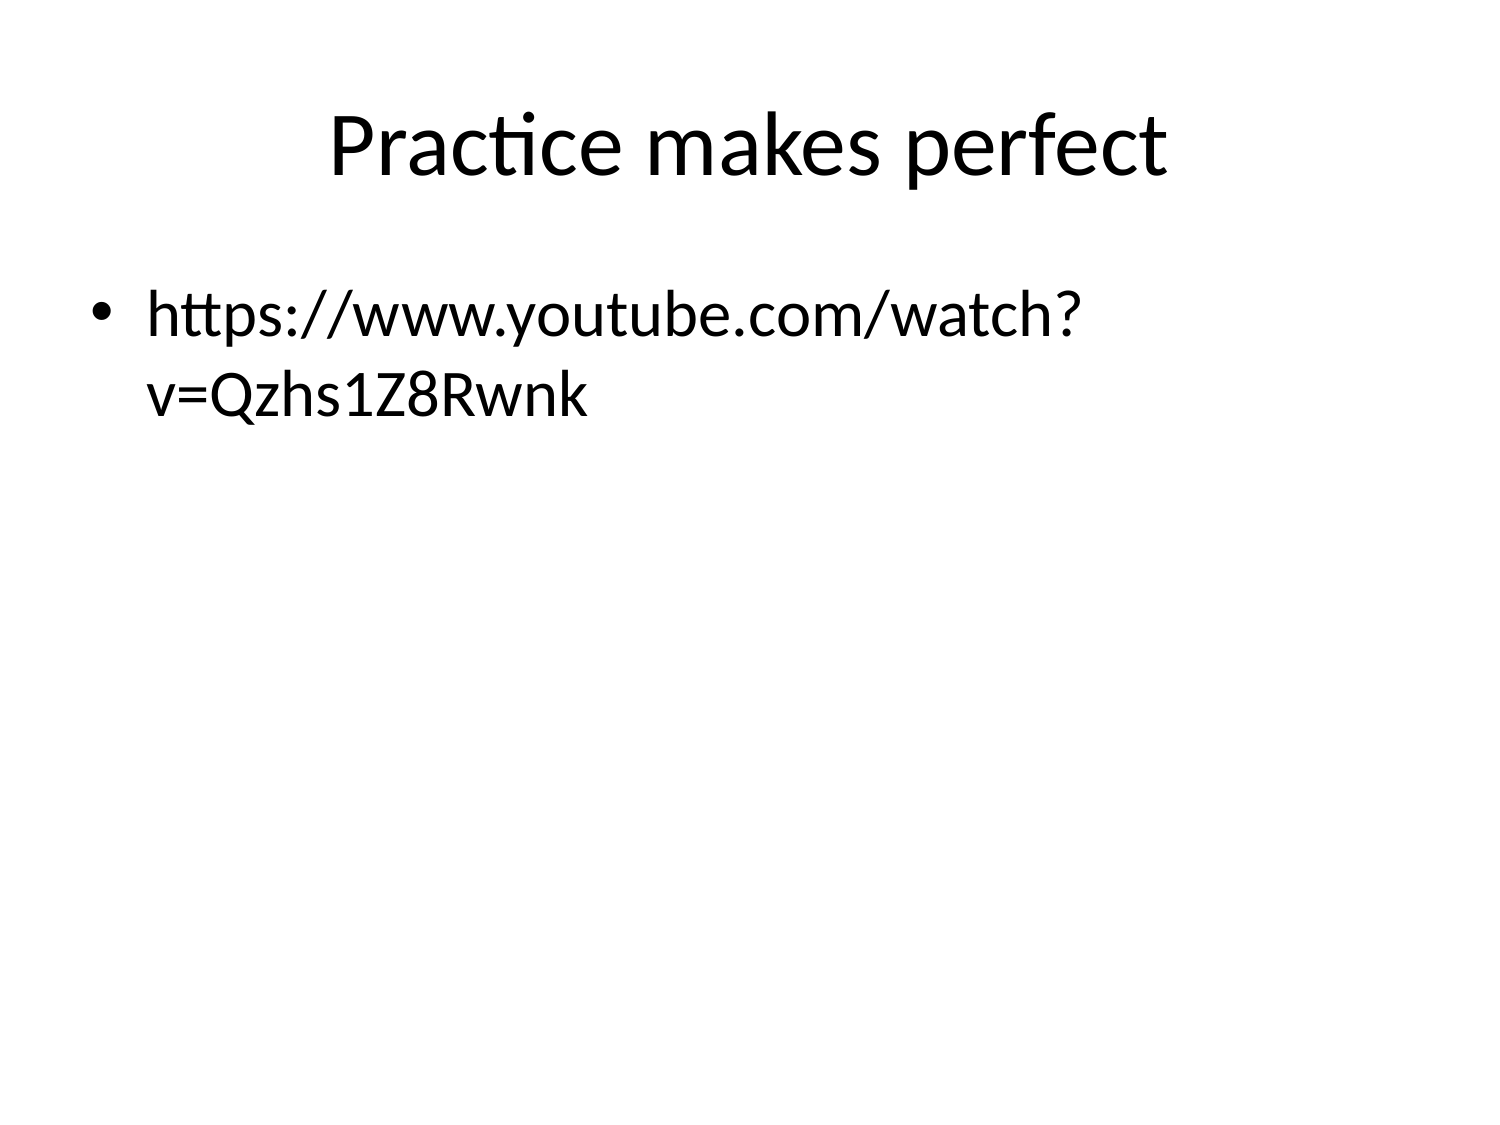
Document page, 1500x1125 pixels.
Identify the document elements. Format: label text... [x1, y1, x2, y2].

list https://www.youtube.com/watch?v=Qzhs1Z8Rwnk [75, 262, 1425, 1005]
title Practice makes perfect [75, 45, 1425, 233]
